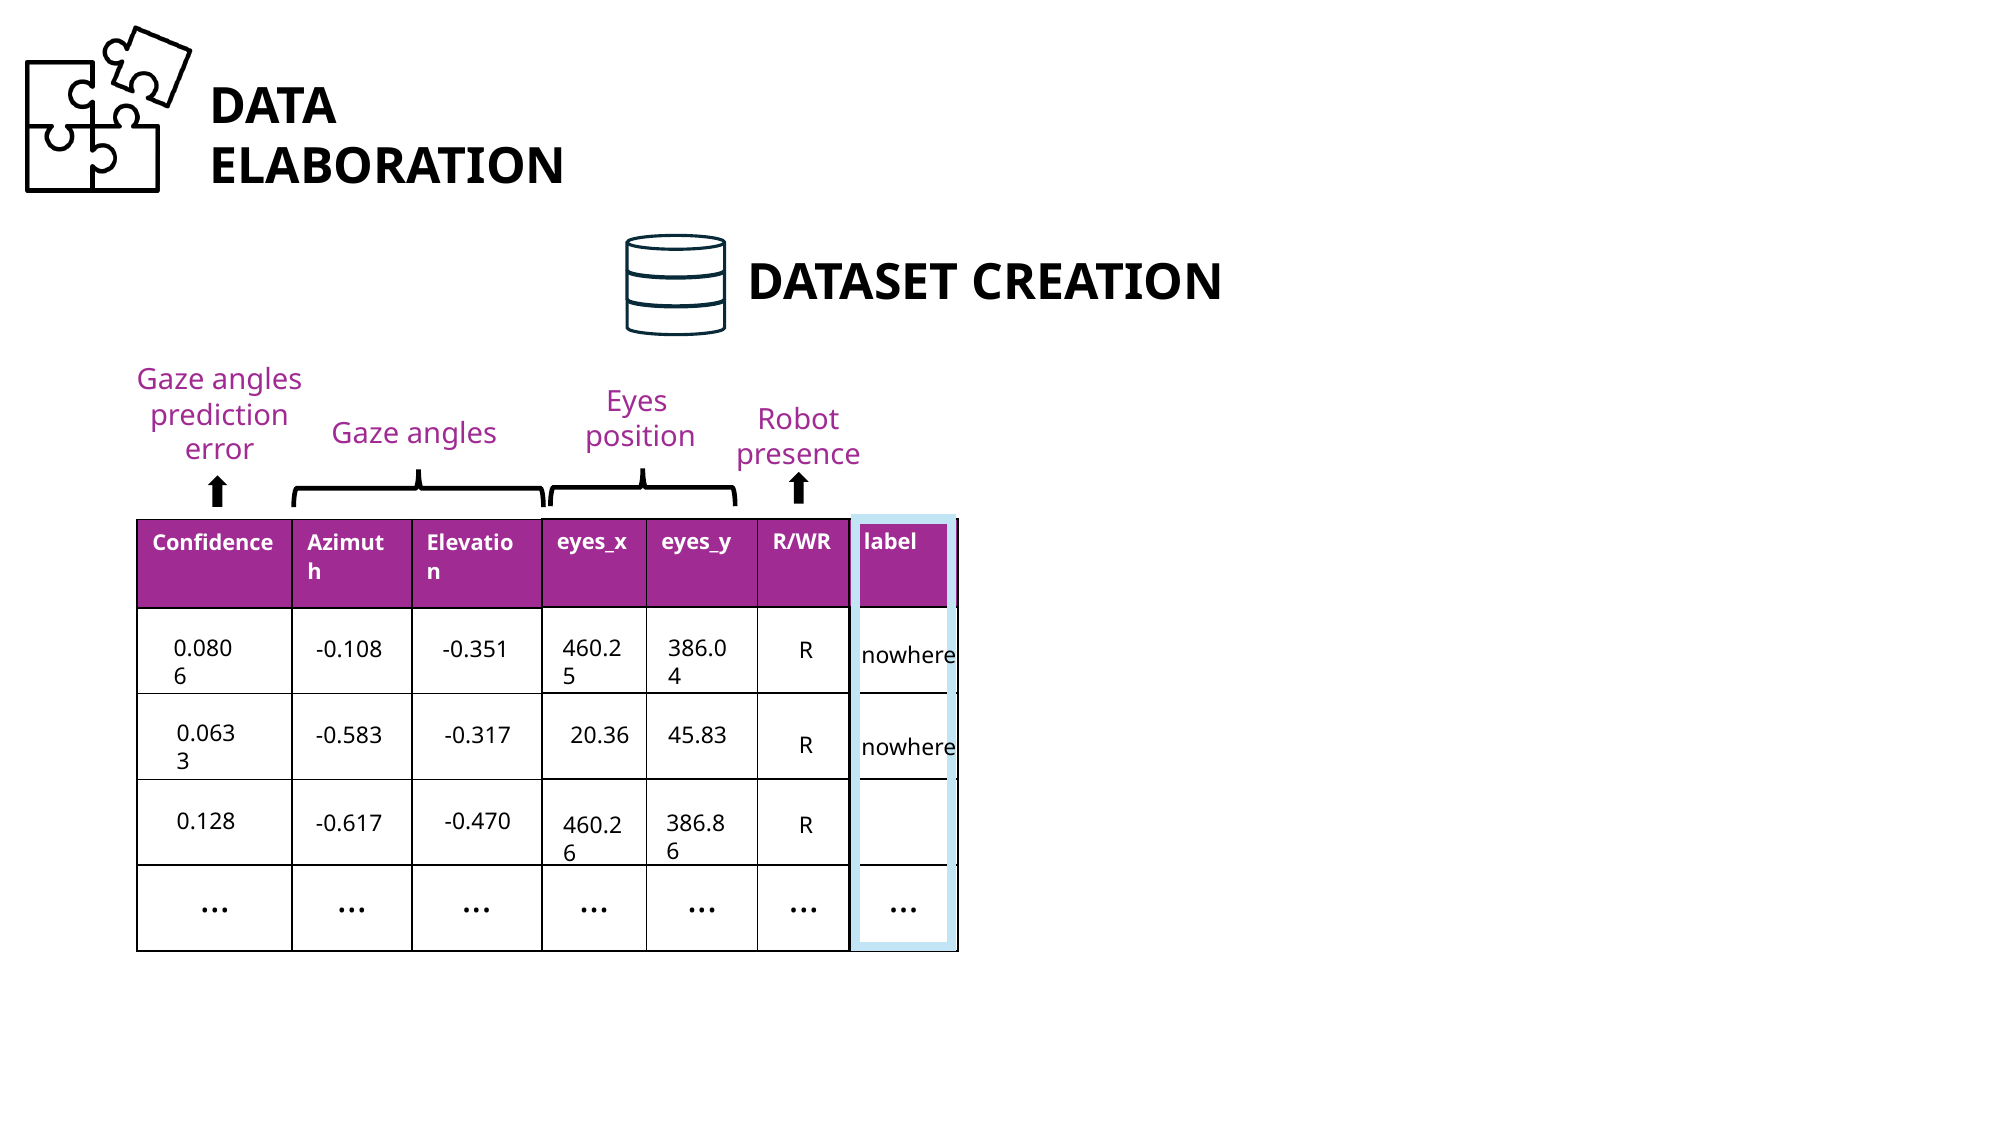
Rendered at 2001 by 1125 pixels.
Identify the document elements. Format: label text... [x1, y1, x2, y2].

table_cell ... [758, 866, 848, 950]
text_box 460.26 [548, 803, 647, 873]
table_cell ... [850, 866, 957, 950]
text_box 45.83 [653, 713, 752, 756]
table_header label [953, 520, 957, 606]
text_box 386.04 [653, 626, 752, 697]
table_cell [953, 767, 957, 778]
text_box nowhere [846, 724, 987, 767]
text_box 0.0806 [158, 626, 257, 697]
table_cell [293, 694, 411, 779]
table_cell [850, 846, 854, 864]
table_cell [953, 608, 957, 633]
table_cell [953, 780, 957, 864]
table_cell [138, 694, 291, 779]
table_cell ... [293, 866, 411, 950]
table_cell [850, 694, 854, 723]
table_header Elevation [413, 520, 541, 607]
text_box [625, 300, 727, 337]
text_box -0.351 [427, 626, 526, 669]
text_box 386.86 [651, 801, 750, 871]
text_box Gaze angles [330, 402, 482, 458]
table_cell [413, 609, 541, 693]
table_header eyes_x [543, 520, 646, 606]
text_box 460.25 [547, 626, 646, 697]
text_box 20.36 [555, 713, 653, 756]
table_cell [138, 780, 291, 864]
table_cell [293, 609, 411, 693]
table_cell [758, 608, 848, 692]
table_header Confidence [138, 520, 291, 607]
table_cell [543, 780, 646, 864]
picture [0, 0, 217, 220]
text_box [854, 517, 953, 633]
text_box -0.108 [301, 626, 400, 669]
text_box DATASET CREATION [727, 242, 1252, 318]
table_cell [543, 694, 646, 778]
text_box DATA ELABORATION [217, 66, 701, 202]
table_cell [850, 608, 854, 628]
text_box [482, 374, 799, 507]
text_box [330, 469, 545, 508]
text_box [854, 676, 953, 724]
text_box -0.470 [429, 799, 528, 842]
table_header R/WR [758, 520, 848, 606]
text_box 0.0633 [161, 711, 260, 782]
text_box R [784, 628, 882, 671]
table_cell [647, 694, 757, 778]
table_cell [953, 694, 957, 724]
table_cell ... [543, 866, 646, 950]
table_cell [543, 608, 646, 692]
text_box [625, 271, 727, 308]
table_header eyes_y [647, 520, 757, 606]
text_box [109, 352, 330, 508]
table_cell [413, 694, 541, 779]
table_cell [138, 609, 291, 693]
table_cell [293, 780, 411, 864]
table_header Azimuth [293, 520, 411, 607]
table_header label [850, 520, 854, 606]
table_cell [413, 780, 541, 864]
text_box [625, 233, 727, 279]
table_cell [850, 676, 854, 692]
table_cell [758, 694, 848, 778]
text_box nowhere [846, 633, 987, 676]
table_cell [647, 608, 757, 692]
text_box [854, 767, 953, 948]
table_cell [850, 780, 854, 803]
table_cell ... [413, 866, 541, 950]
text_box -0.617 [301, 800, 399, 844]
table_cell [850, 767, 854, 778]
table_cell ... [138, 866, 291, 950]
text_box -0.317 [429, 713, 528, 756]
table_cell [953, 676, 957, 692]
text_box -0.583 [301, 713, 399, 756]
text_box 0.128 [161, 799, 260, 842]
text_box R [784, 803, 882, 846]
table_cell [758, 780, 848, 864]
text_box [799, 392, 886, 504]
text_box R [784, 723, 882, 766]
table_cell ... [647, 866, 757, 950]
table_cell [647, 780, 757, 864]
